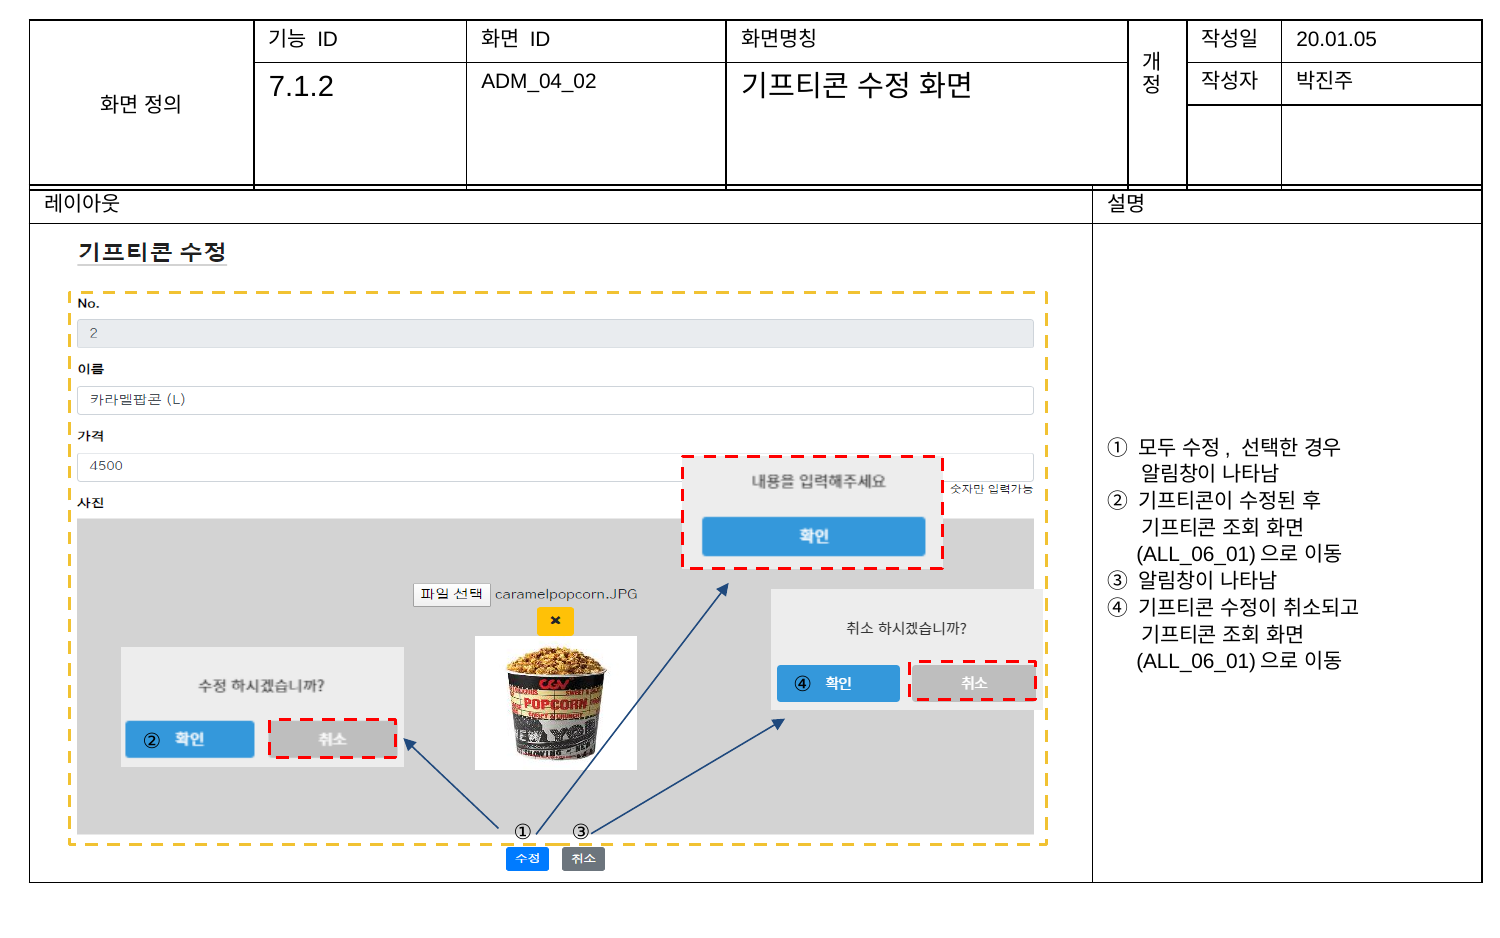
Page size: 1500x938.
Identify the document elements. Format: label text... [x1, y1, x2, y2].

table_cell ADM_04_02 [467, 63, 725, 189]
table_cell [1188, 106, 1281, 189]
table_header 개정 [1129, 21, 1186, 189]
picture [72, 237, 1043, 876]
table_cell 박진주 [1282, 63, 1481, 104]
table_header 화면 정의 [30, 21, 253, 189]
table_header 화면명칭 [727, 21, 1127, 62]
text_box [403, 737, 499, 829]
table_header 20.01.05 [1282, 21, 1481, 62]
table_header 작성일 [1188, 21, 1281, 62]
table_header 레이아웃 [30, 191, 1092, 223]
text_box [535, 582, 729, 835]
table_cell ① 모두 수정, 선택한 경우 알림창이 나타남 ② 기프티콘이 수정된 후 기프티콘 조회 화면 (ALL_06_01)으로 이동 ③ 알림창이 나타남 ④ 기프티콘 수정이 취소되고 기프티콘 조회 화면 (ALL_06_01)으로 이동 [1093, 224, 1481, 882]
table_cell [1282, 106, 1481, 189]
table_cell 기프티콘 수정 화면 [727, 63, 1127, 189]
table_cell 7.1.2 [255, 63, 466, 189]
table_cell 작성자 [1188, 63, 1281, 104]
table_header 기능 ID [255, 21, 466, 62]
table_header 화면 ID [467, 21, 725, 62]
table_header 설명 [1093, 191, 1481, 223]
table_cell [30, 224, 1092, 882]
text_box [733, 718, 786, 834]
